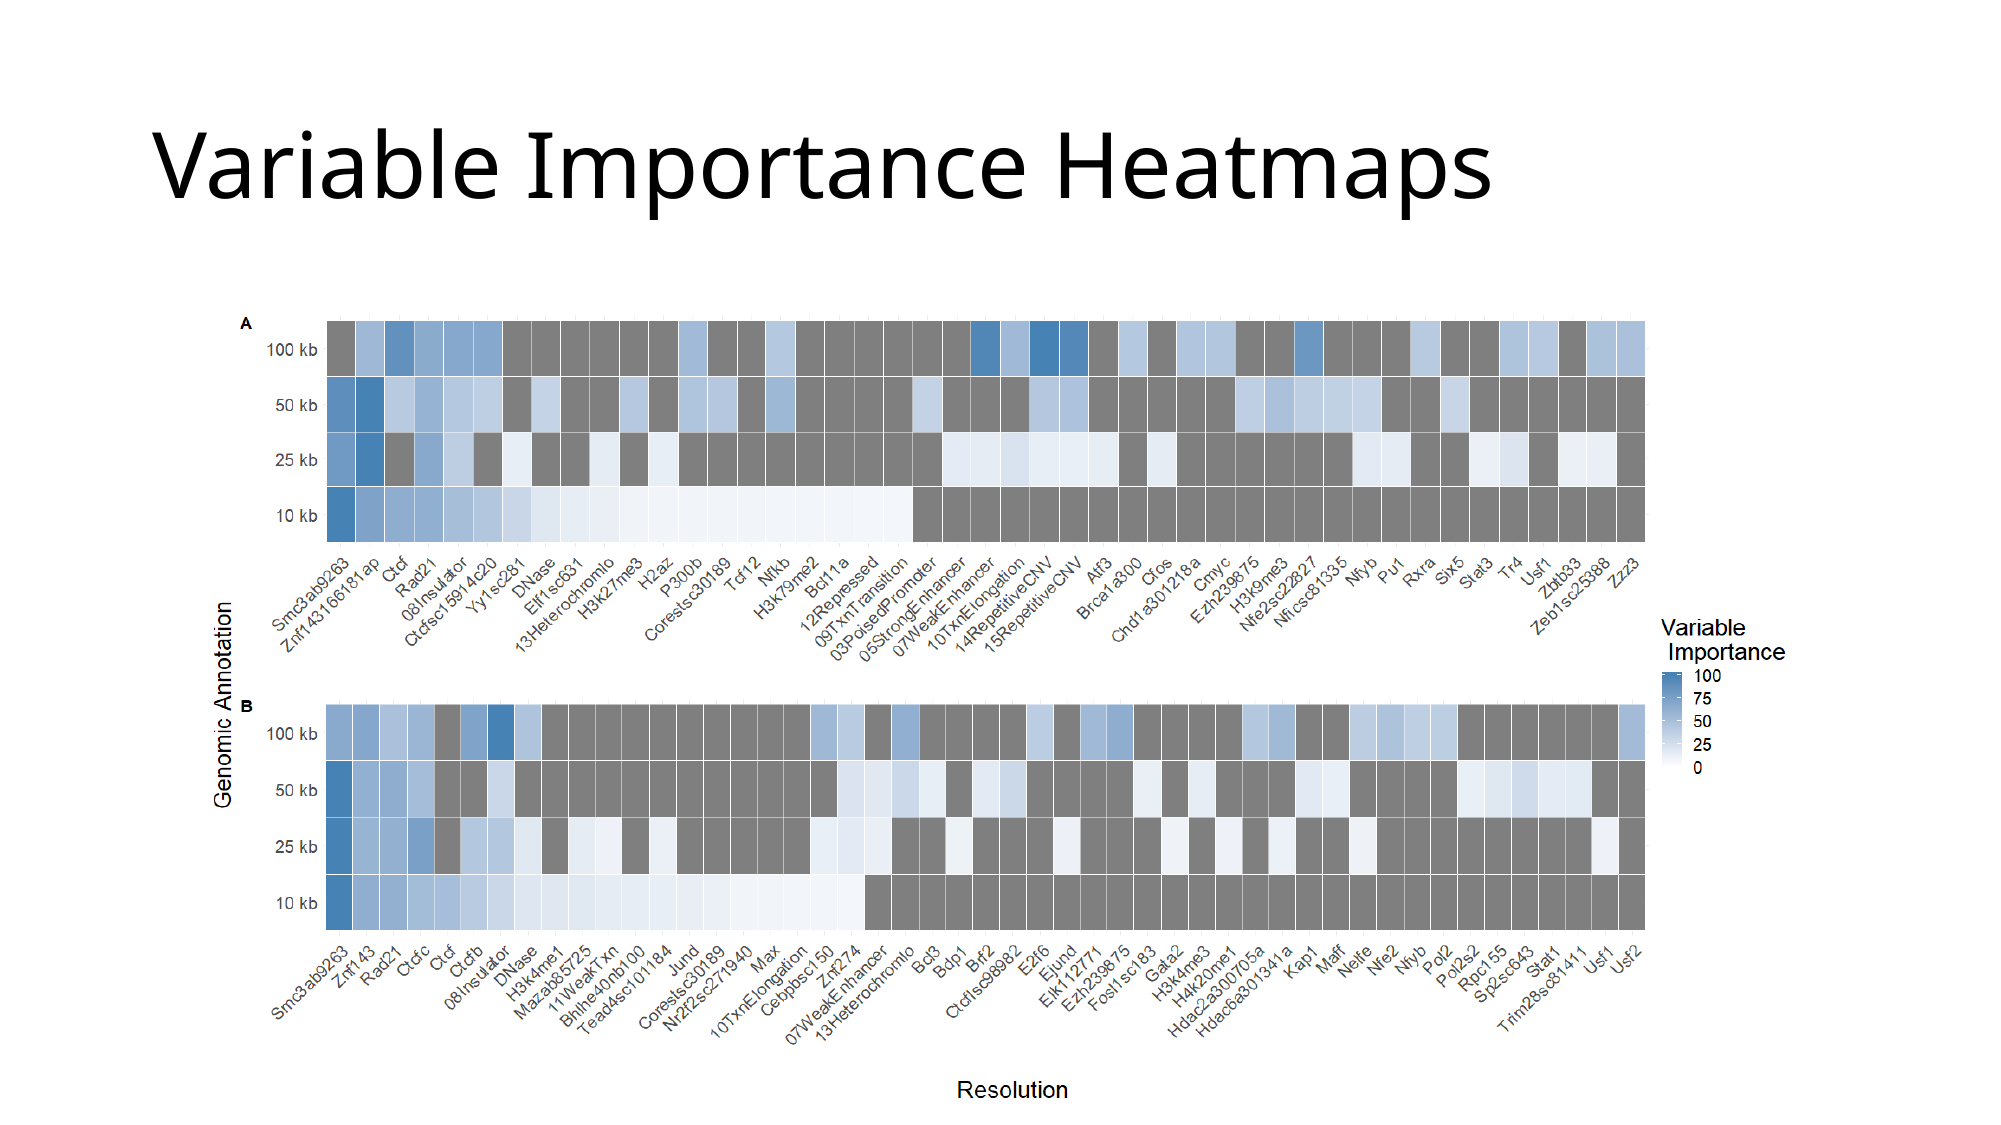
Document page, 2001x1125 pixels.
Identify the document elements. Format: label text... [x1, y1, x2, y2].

picture [208, 309, 1792, 1101]
title Variable Importance Heatmaps [137, 59, 1863, 278]
